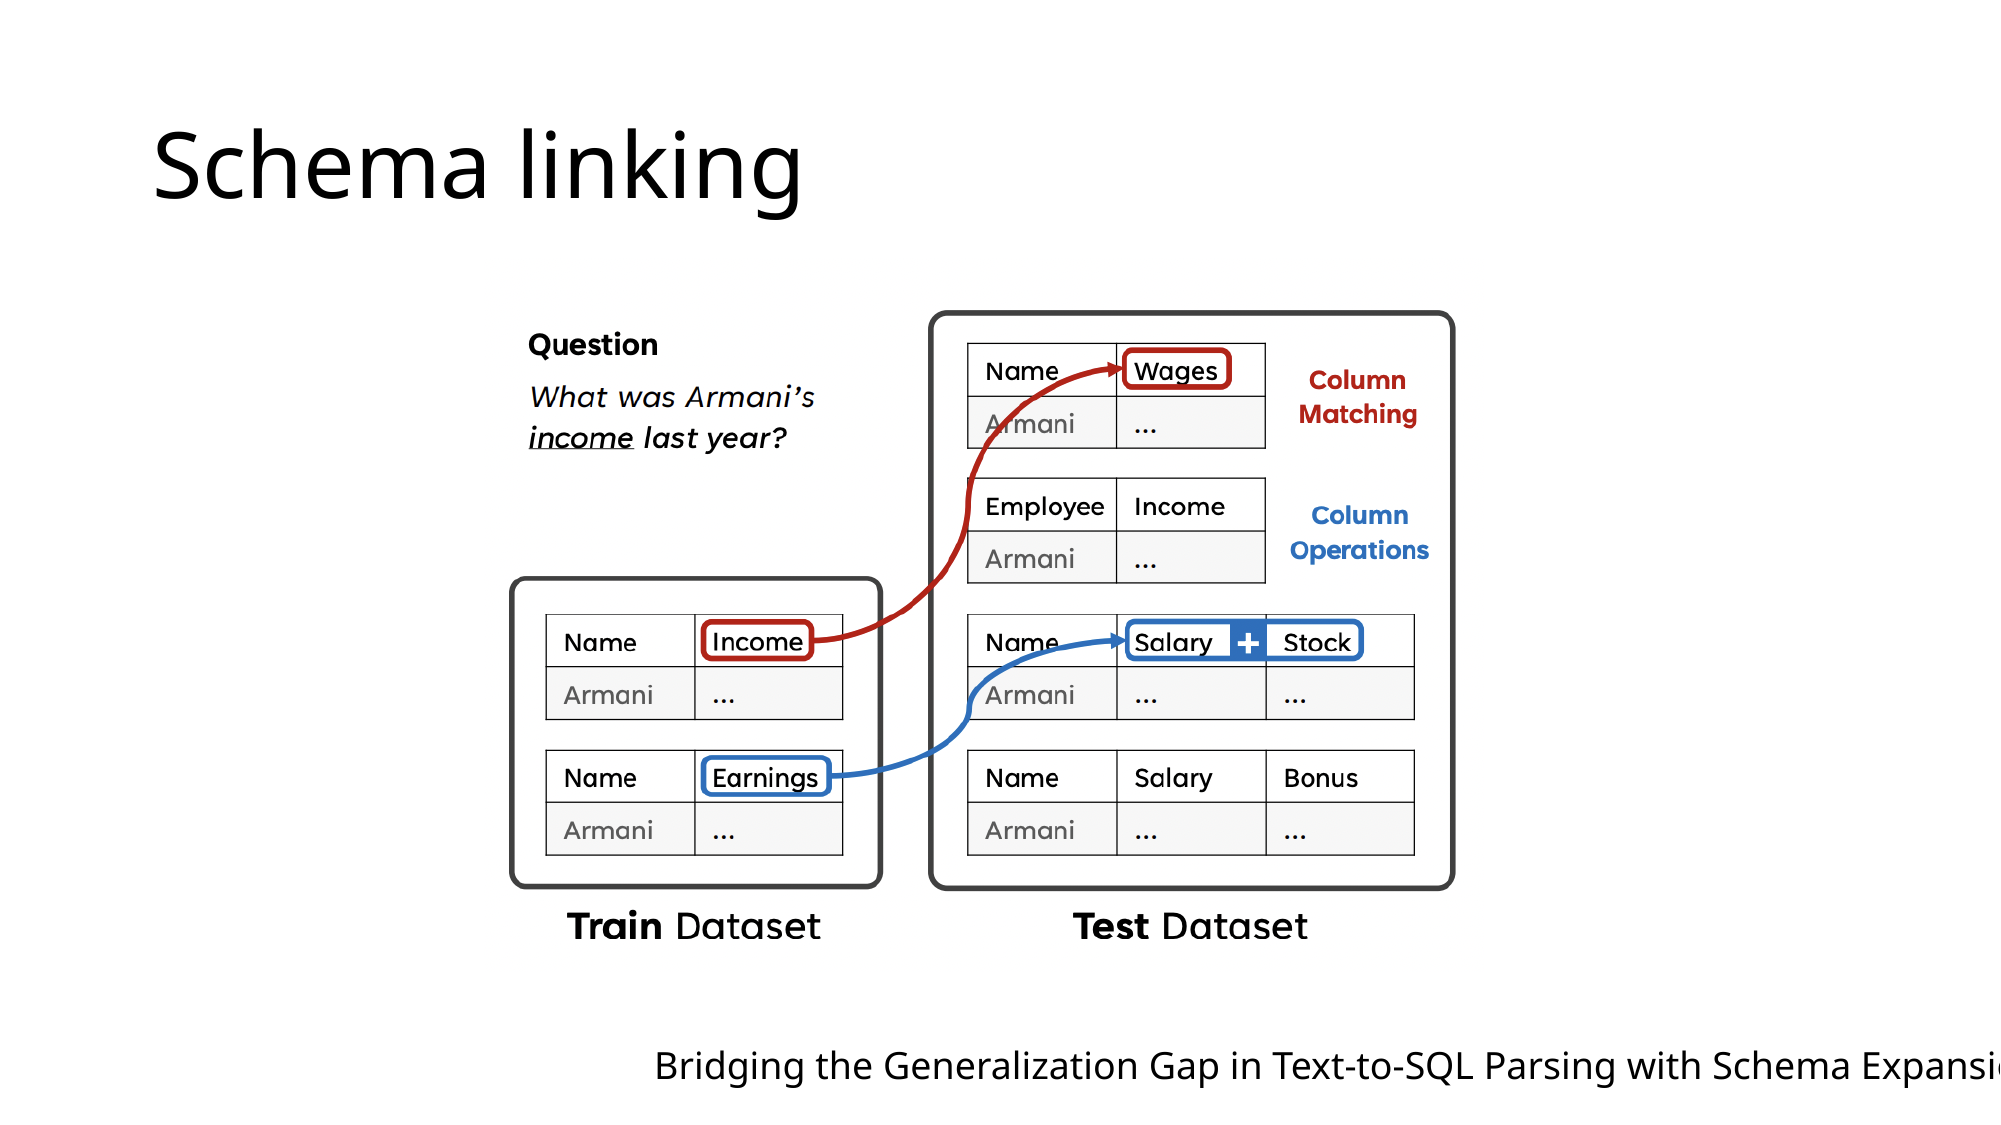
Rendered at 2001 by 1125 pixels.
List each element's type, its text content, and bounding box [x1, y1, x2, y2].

text_box Bridging the Generalization Gap in Text-to-SQL Parsing with Schema Expansion [639, 1034, 2000, 1095]
title Schema linking [137, 59, 1863, 278]
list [483, 257, 1485, 973]
